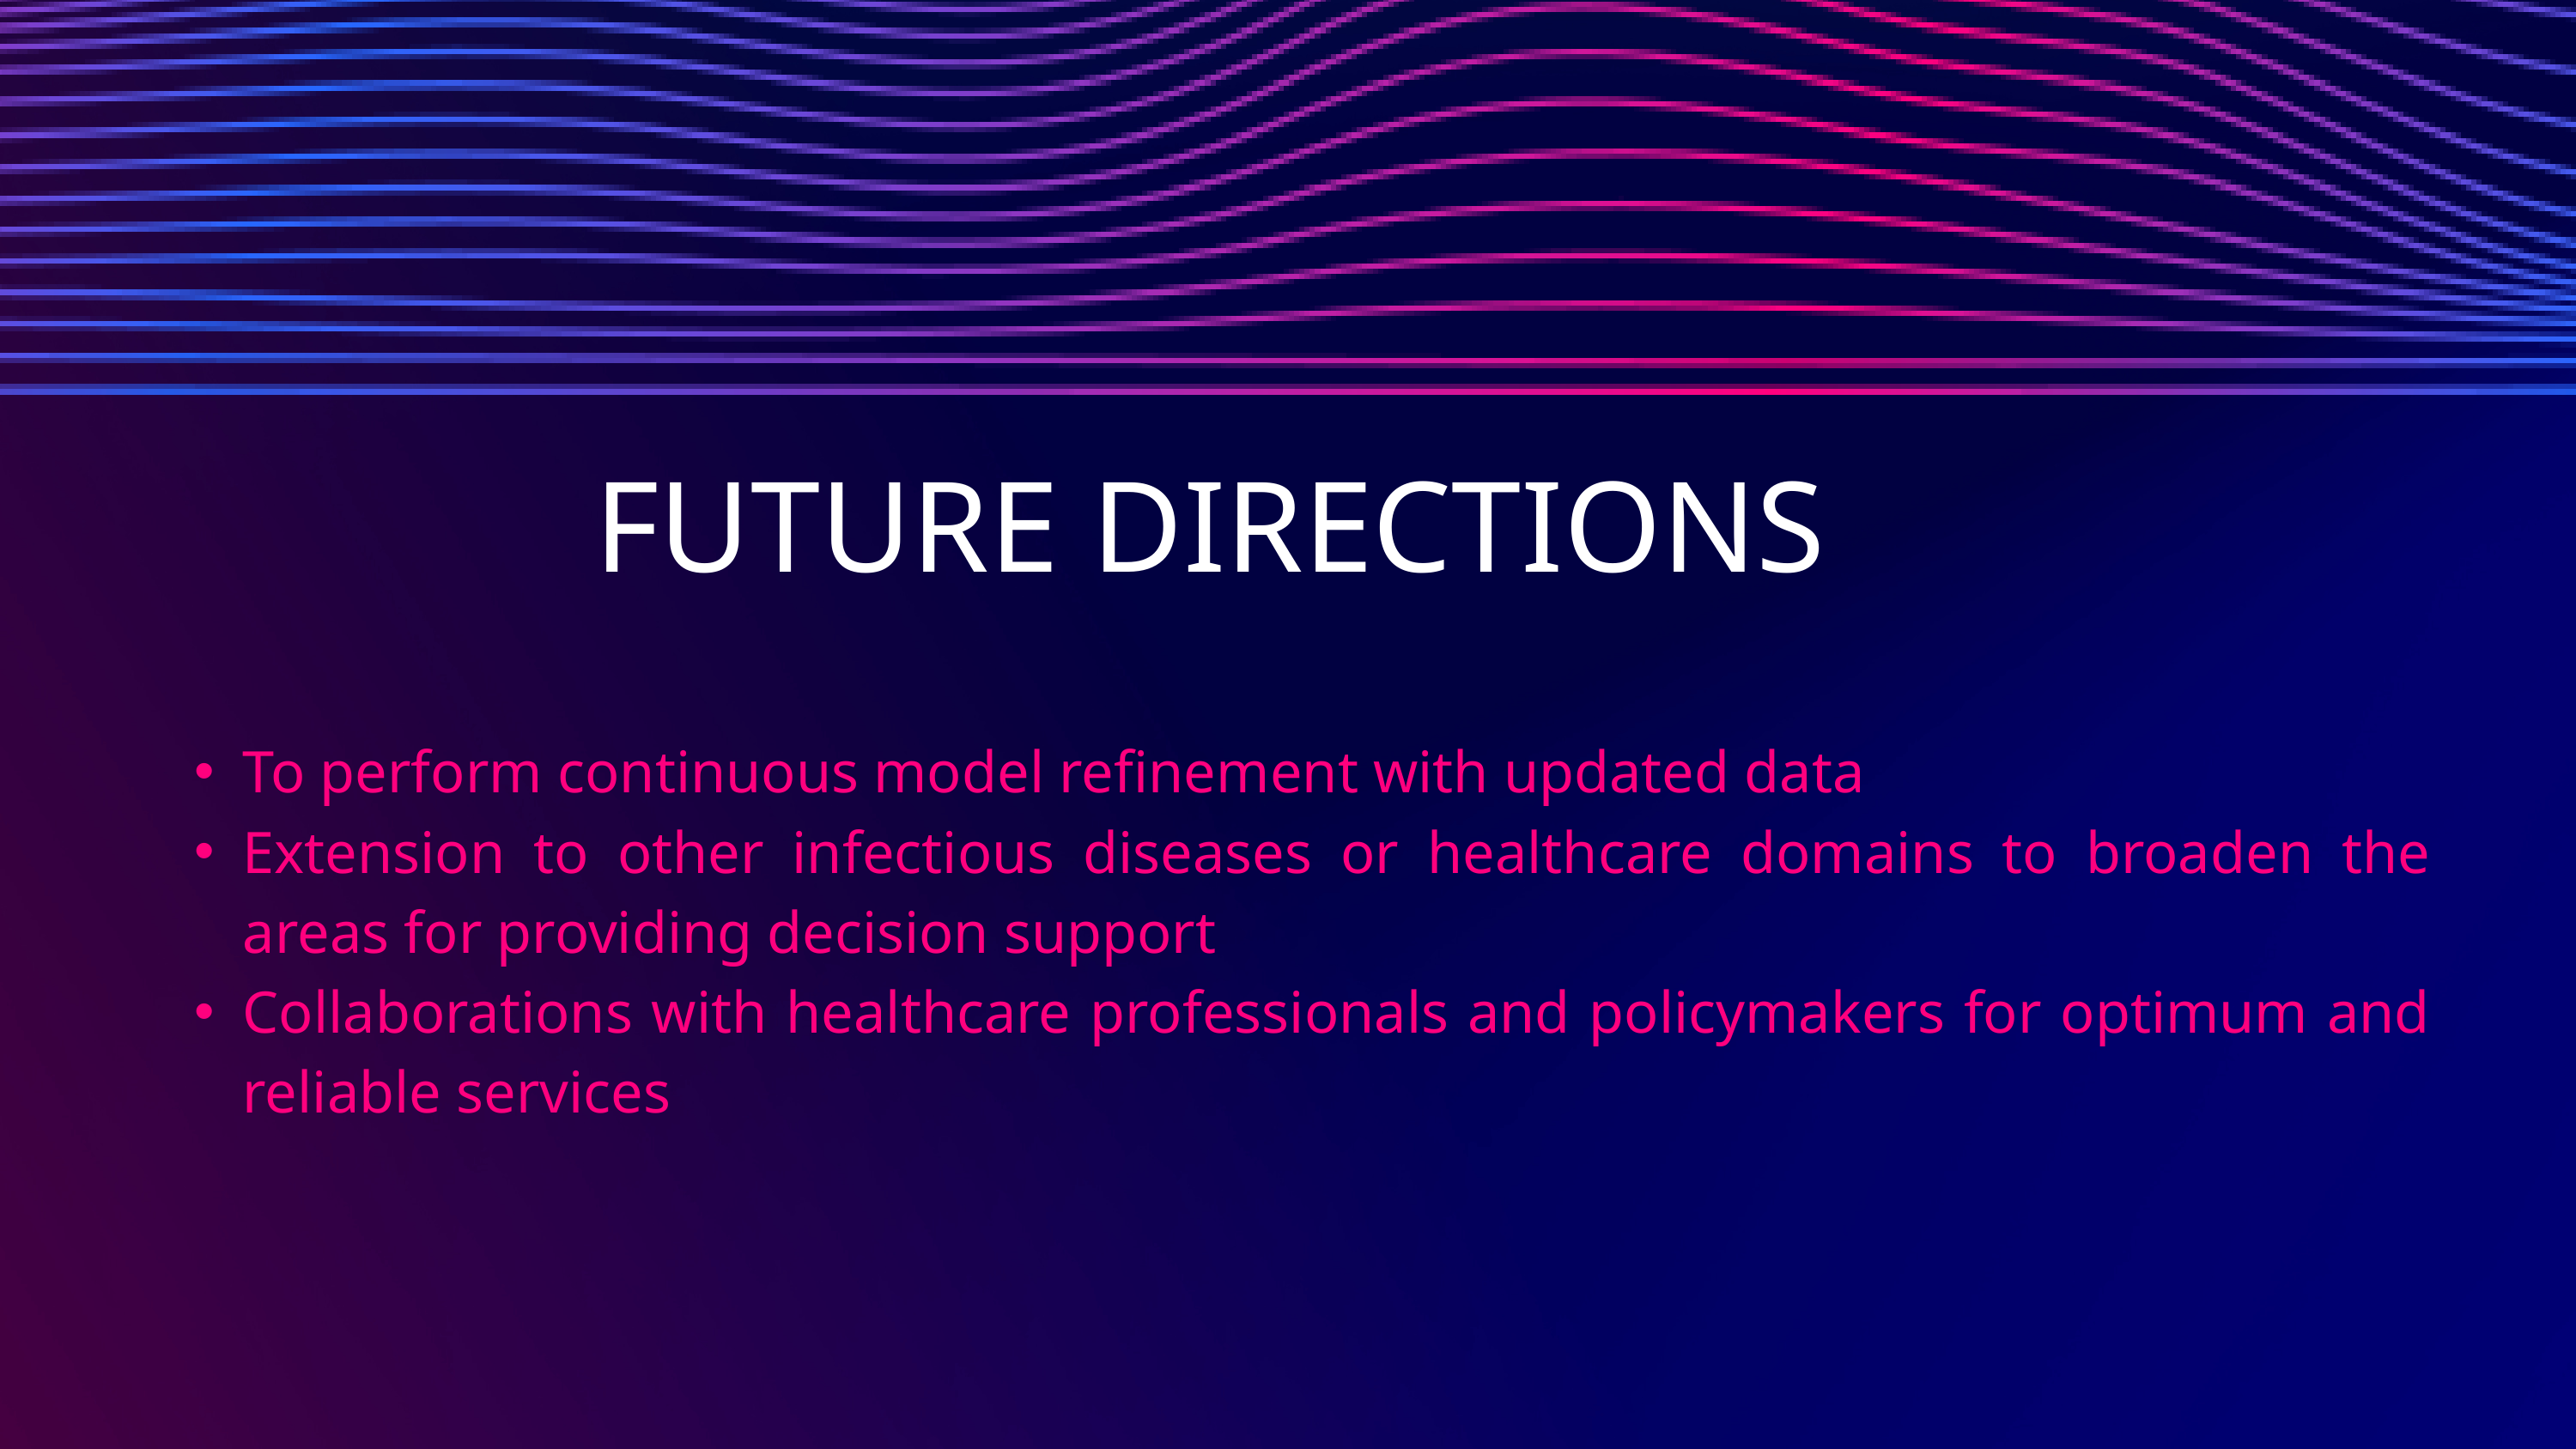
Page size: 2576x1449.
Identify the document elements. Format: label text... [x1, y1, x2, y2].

text_box FUTURE DIRECTIONS [594, 446, 2099, 597]
text_box [0, 395, 2576, 1449]
text_box [0, 0, 2576, 395]
text_box To perform continuous model refinement with updated data Extension to other infectious diseases or healthcare domains to broaden the areas for providing decision support Collaborations with healthcare professionals and policymakers for optimum and reliable services [145, 644, 2433, 1205]
